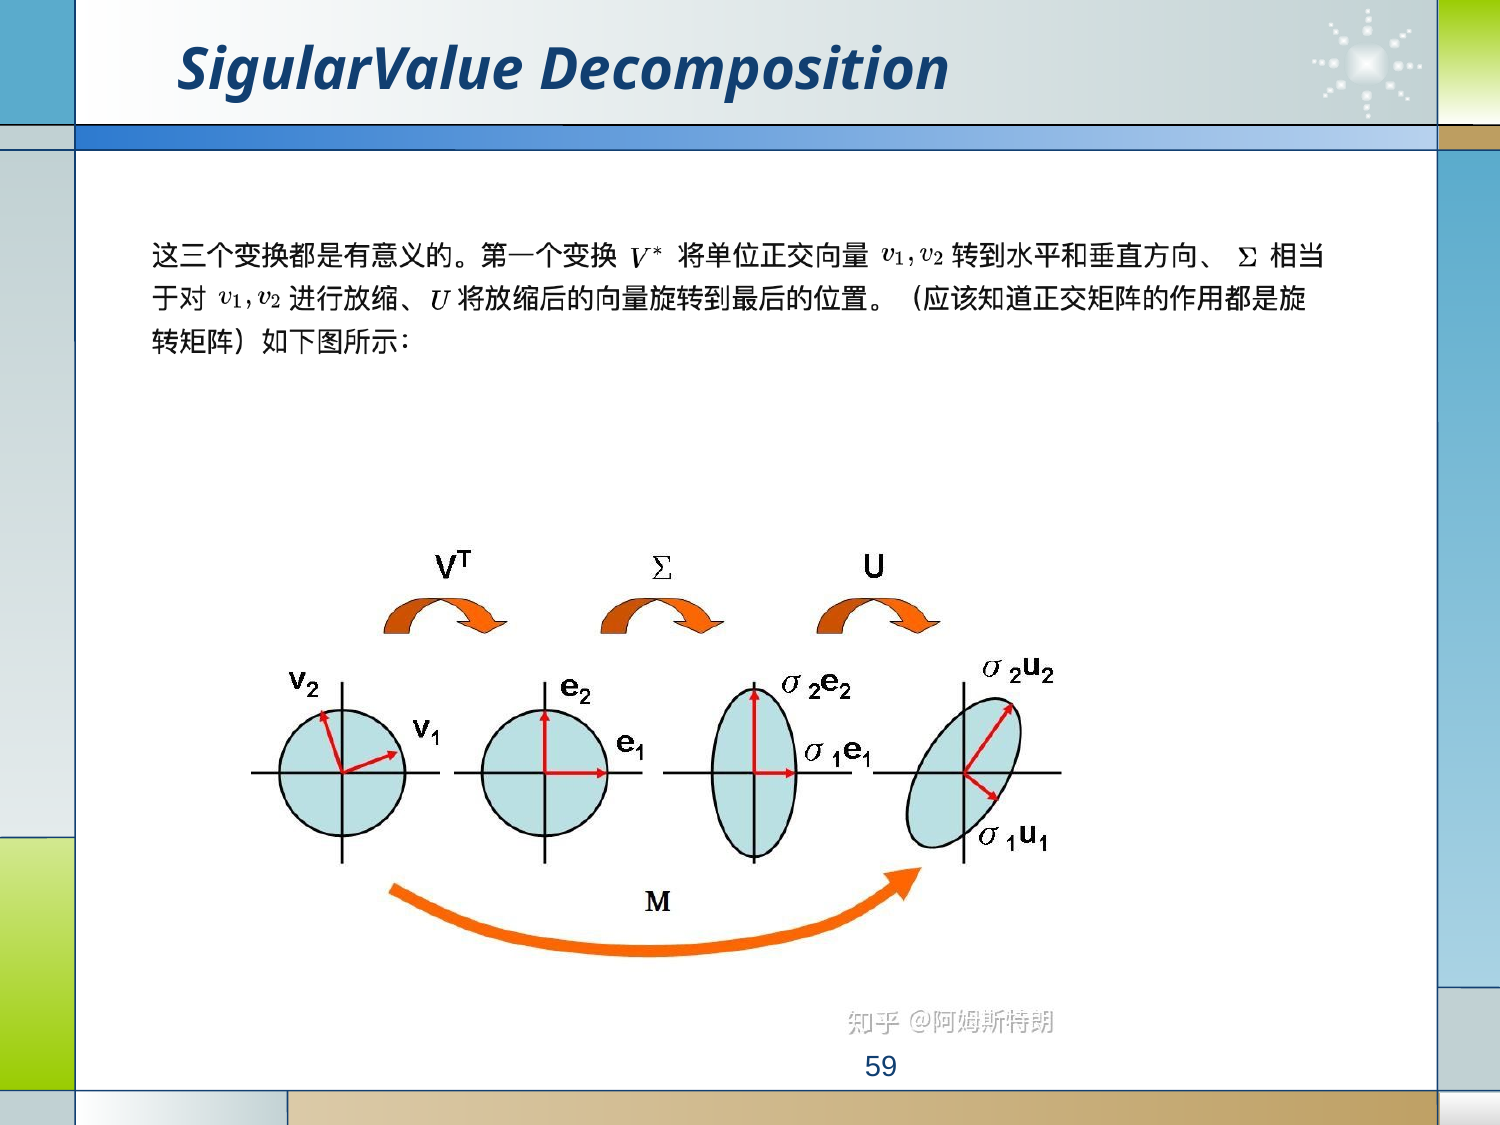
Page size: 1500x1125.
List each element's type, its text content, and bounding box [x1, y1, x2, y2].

picture [237, 425, 1076, 1055]
slide_number 59 [562, 1063, 913, 1081]
title SigularValue Decomposition [162, 19, 1263, 113]
picture [141, 199, 1334, 373]
